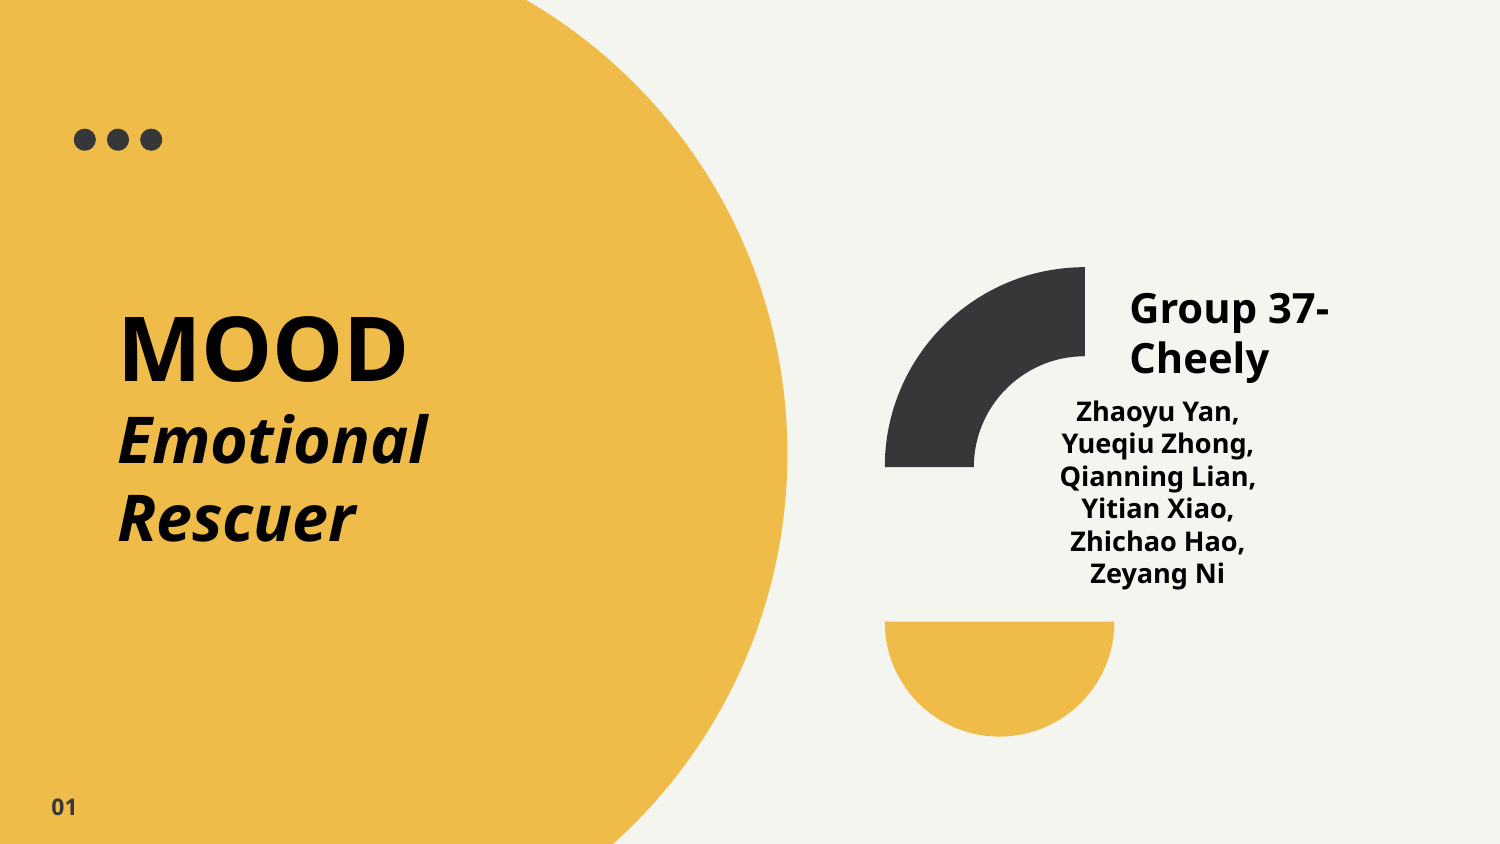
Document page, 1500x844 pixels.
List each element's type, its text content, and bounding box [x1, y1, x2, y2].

title MOOD Emotional Rescuer [117, 305, 656, 539]
text_box [884, 621, 1114, 737]
text_box Zhaoyu Yan, Yueqiu Zhong, Qianning Lian, Yitian Xiao, Zhichao Hao, Zeyang Ni [911, 379, 1404, 637]
text_box Group 37-Cheely [1114, 267, 1450, 398]
text_box 01 [51, 785, 118, 820]
text_box [884, 267, 1085, 468]
